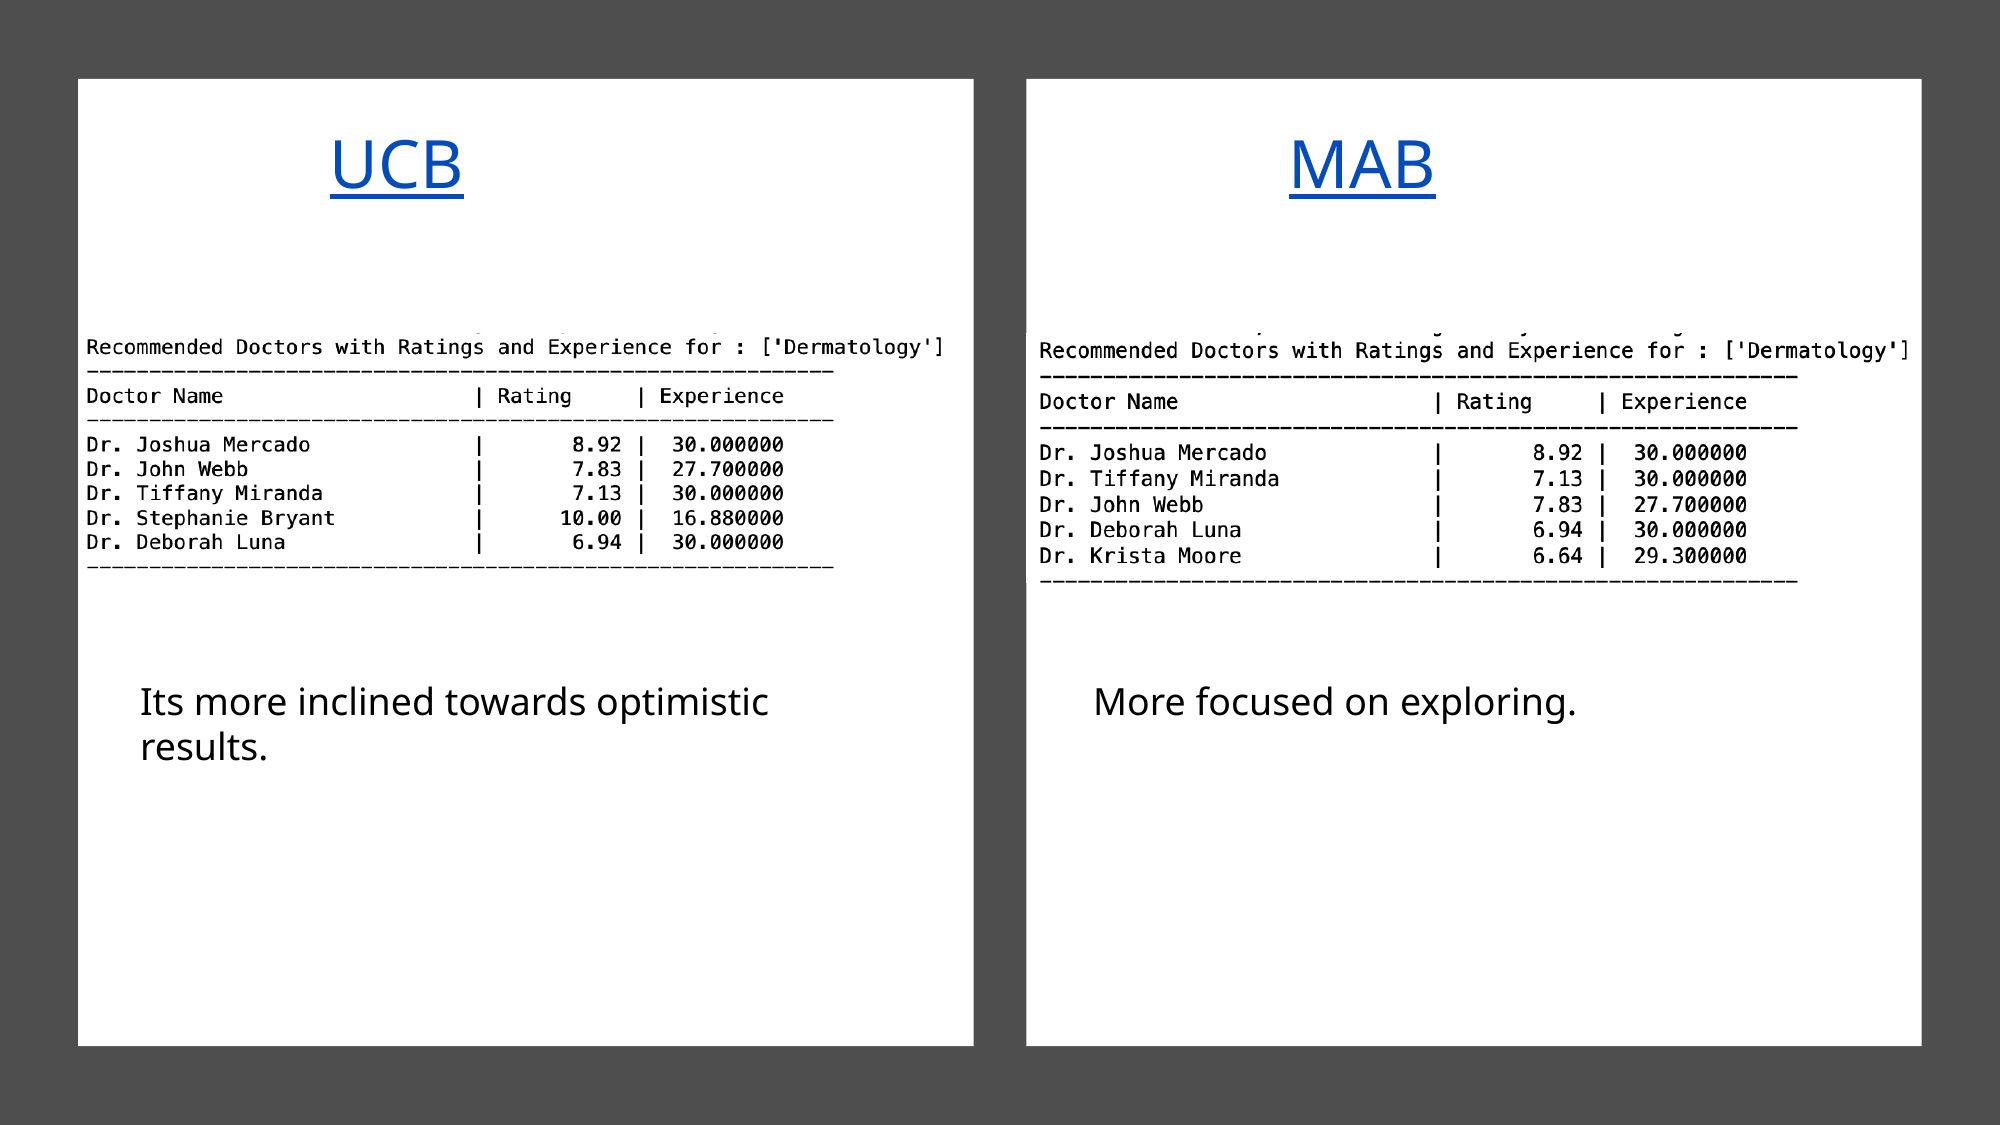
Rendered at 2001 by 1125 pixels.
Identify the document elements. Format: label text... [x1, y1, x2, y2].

text_box More focused on exploring. [1078, 670, 1870, 731]
text_box MAB [1273, 114, 1674, 210]
picture [1026, 333, 1921, 583]
text_box [77, 78, 975, 1047]
text_box Its more inclined towards optimistic results. [125, 670, 923, 776]
text_box [0, 0, 2000, 1125]
picture [78, 333, 973, 571]
text_box UCB [314, 114, 534, 210]
text_box [1025, 78, 1923, 1047]
